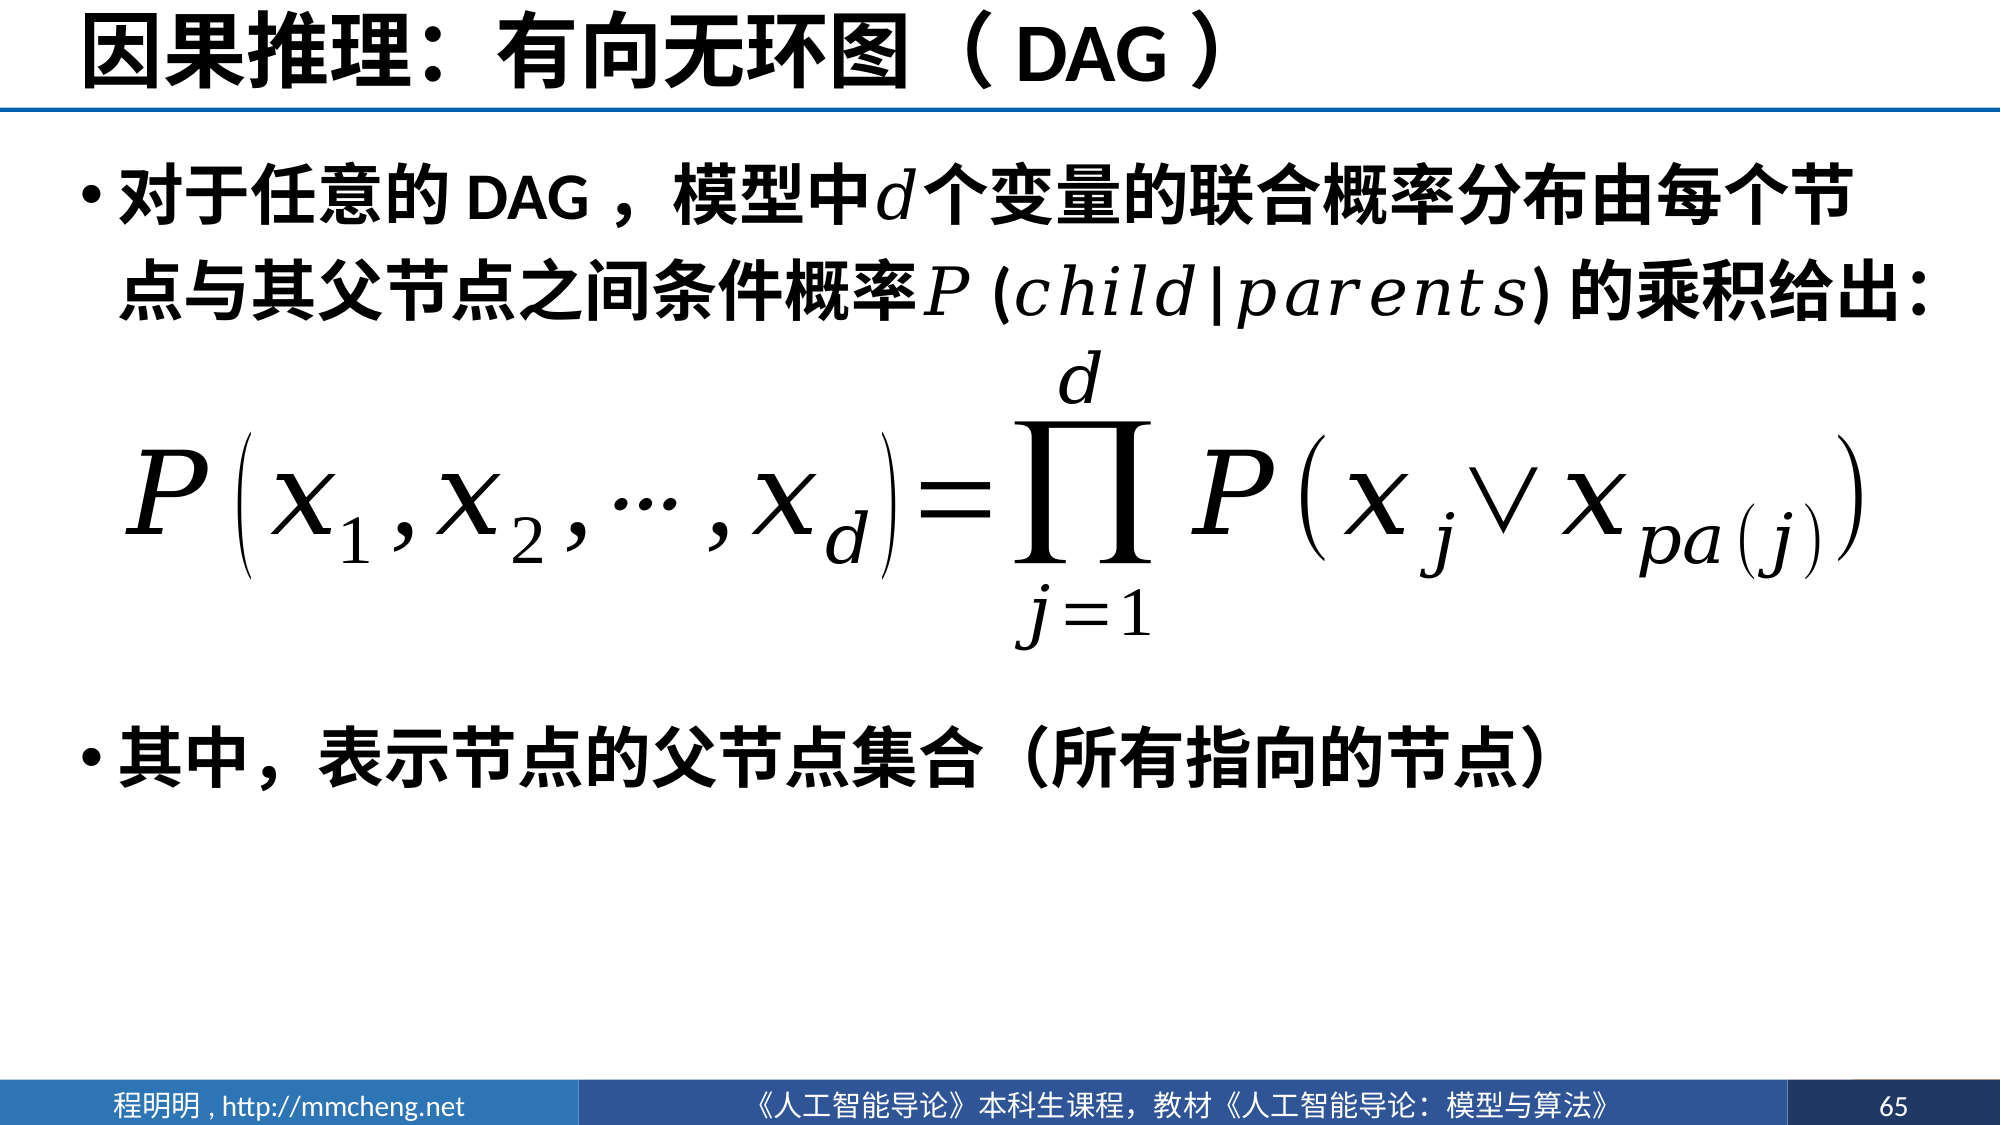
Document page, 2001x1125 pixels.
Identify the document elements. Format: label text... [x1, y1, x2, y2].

title 因果推理：有向无环图（DAG） [64, 0, 2000, 110]
